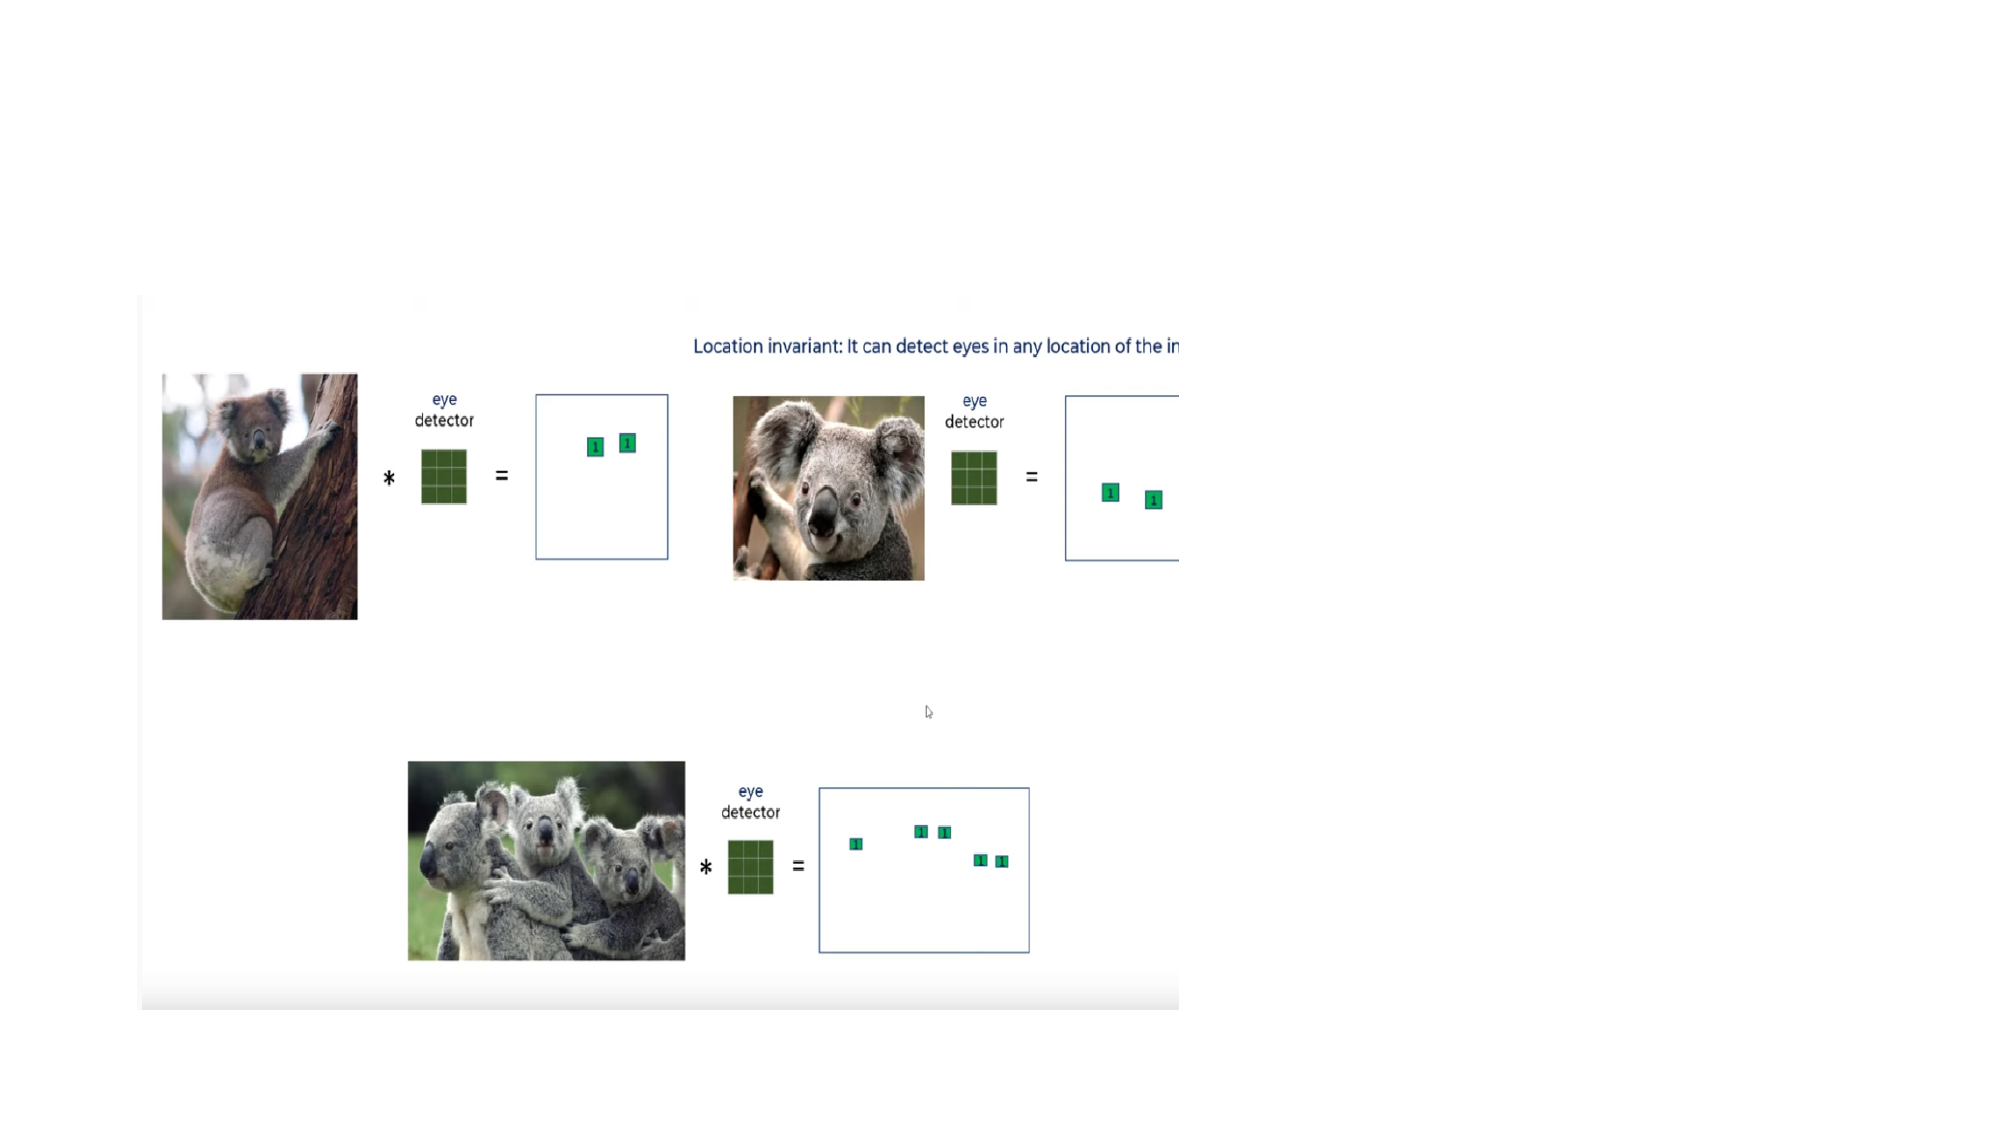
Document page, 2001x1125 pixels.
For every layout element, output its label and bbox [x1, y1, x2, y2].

list [137, 295, 1179, 1010]
